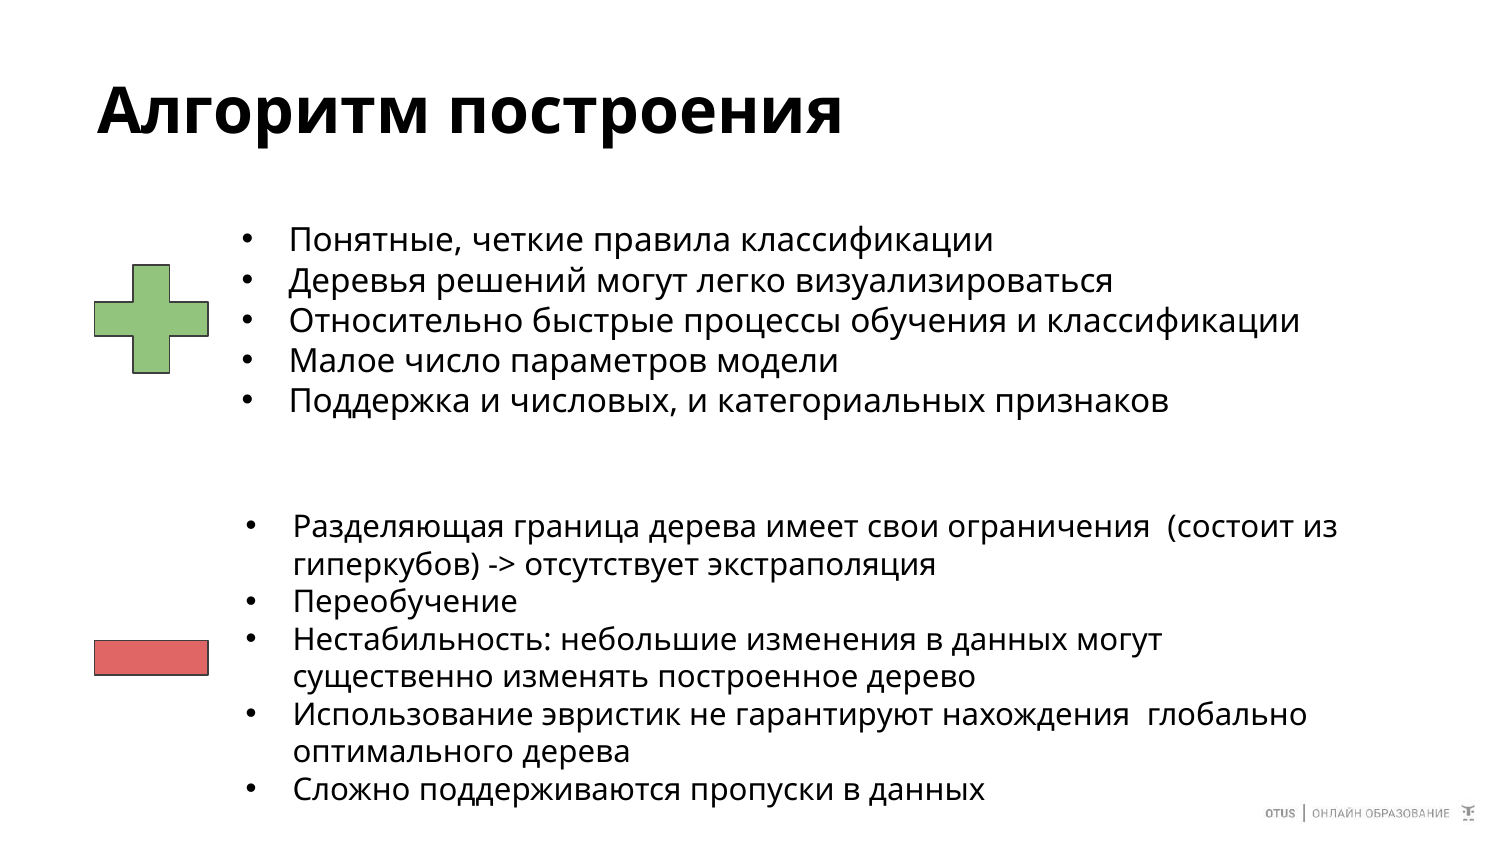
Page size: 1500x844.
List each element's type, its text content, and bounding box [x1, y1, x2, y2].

text_box Разделяющая граница дерева имеет свои ограничения (состоит из гиперкубов) -> отсутствует экстраполяция Переобучение Нестабильность: небольшие изменения в данных могут существенно изменять построенное дерево Использование эвристик не гарантируют нахождения глобально оптимального дерева Сложно поддерживаются пропуски в данных [240, 504, 1375, 807]
picture [1262, 799, 1475, 825]
title Алгоритм построения [82, 54, 1480, 234]
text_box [94, 640, 209, 676]
text_box Понятные, четкие правила классификации Деревья решений могут легко визуализироваться Относительно быстрые процессы обучения и классификации Малое число параметров модели Поддержка и числовых, и категориальных признаков [237, 216, 1406, 420]
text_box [94, 264, 209, 374]
